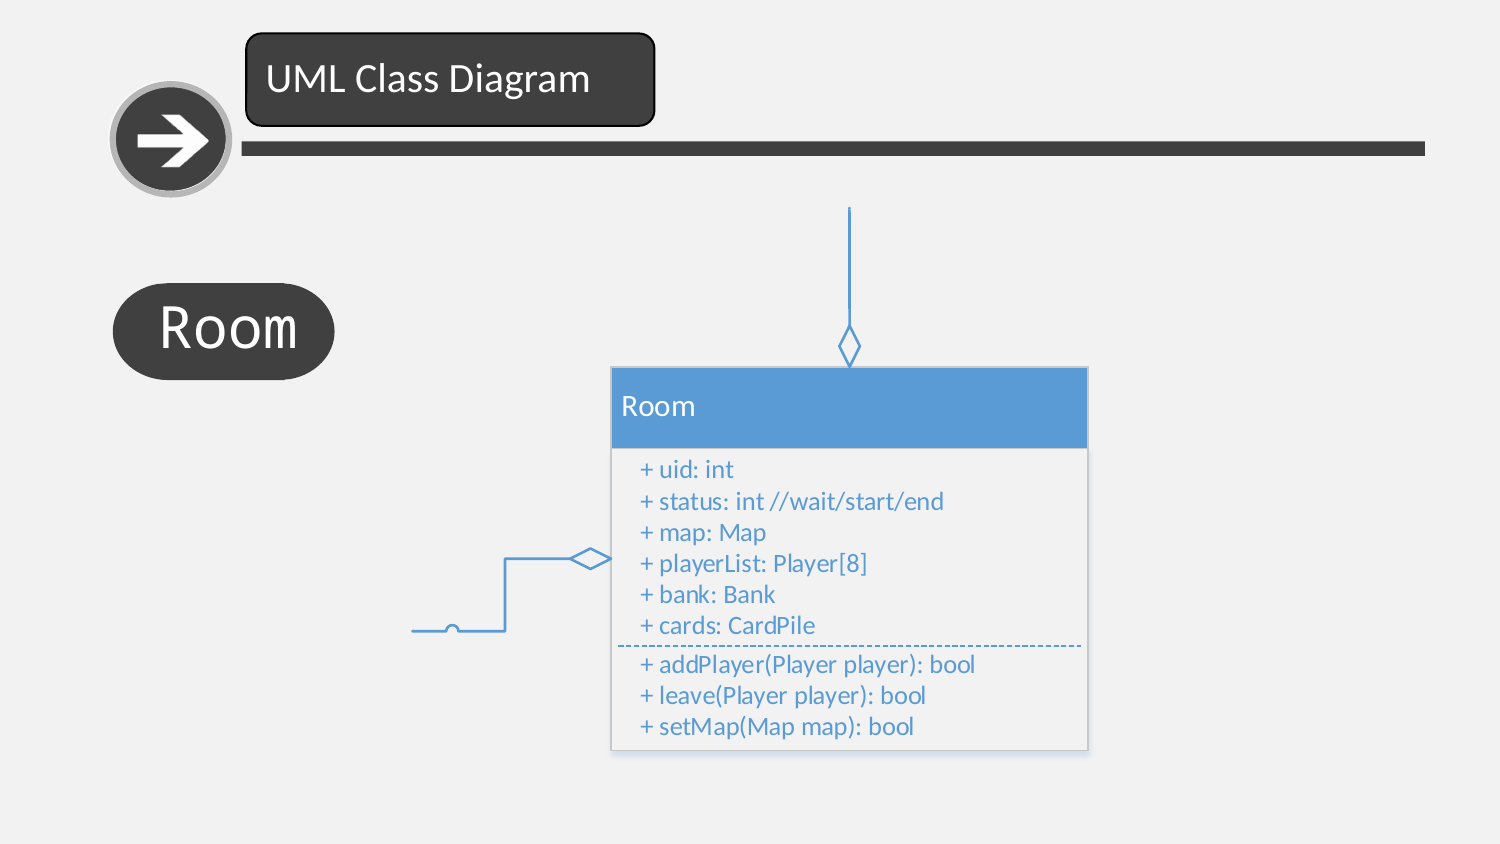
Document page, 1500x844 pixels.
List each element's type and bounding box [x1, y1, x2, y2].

text_box [112, 283, 377, 381]
text_box [111, 33, 1425, 195]
picture [408, 203, 1099, 765]
